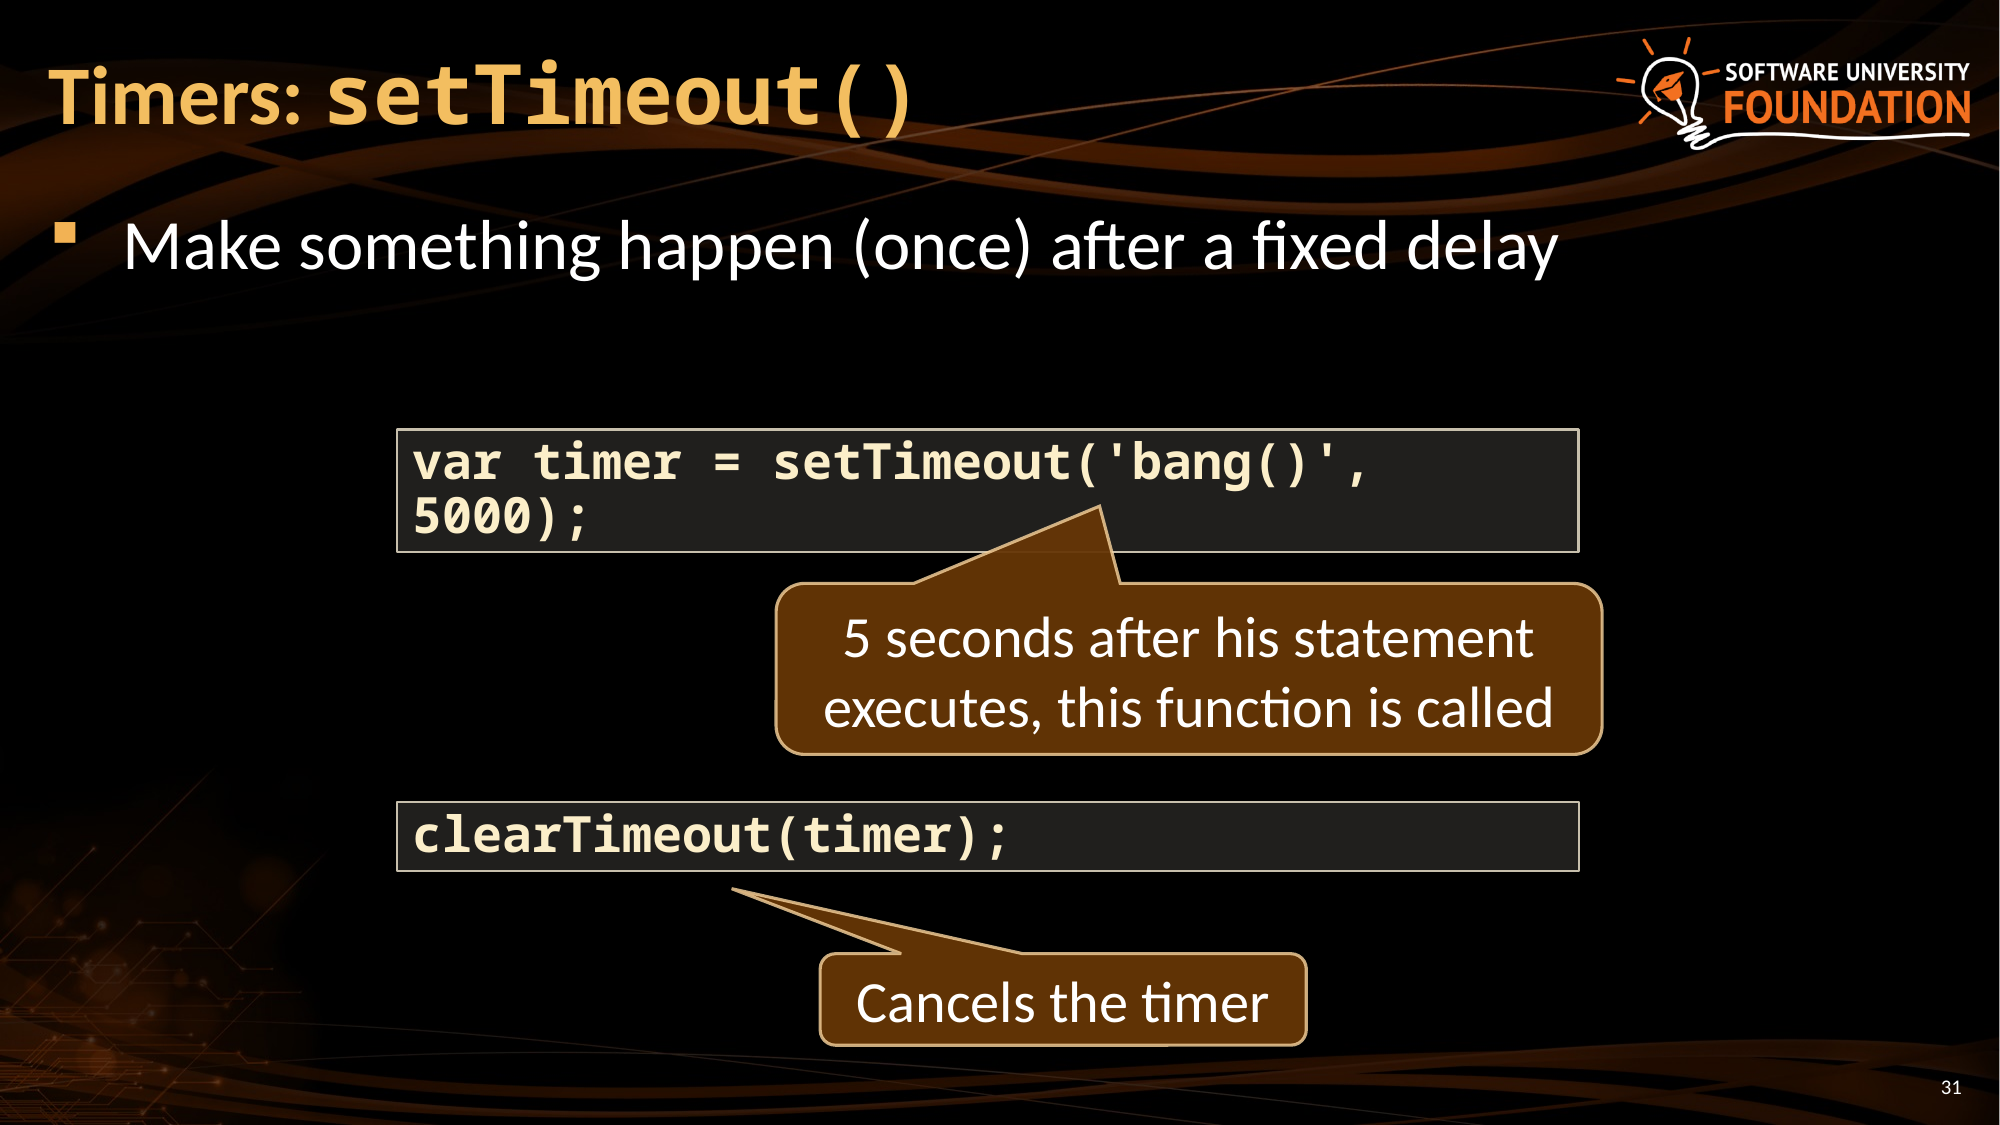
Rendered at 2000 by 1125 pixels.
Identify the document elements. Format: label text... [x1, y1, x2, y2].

text_box var timer = setTimeout('bang()', 5000); [397, 429, 1579, 553]
title Timers: setTimeout() [30, 6, 1602, 189]
text_box clearTimeout(timer); [397, 801, 1579, 871]
list Make something happen (once) after a fixed delay [31, 188, 1968, 1103]
text_box Cancels the timer [731, 887, 1308, 1047]
picture [0, 0, 2000, 1125]
text_box 5 seconds after his statement executes, this function is called [775, 504, 1604, 756]
